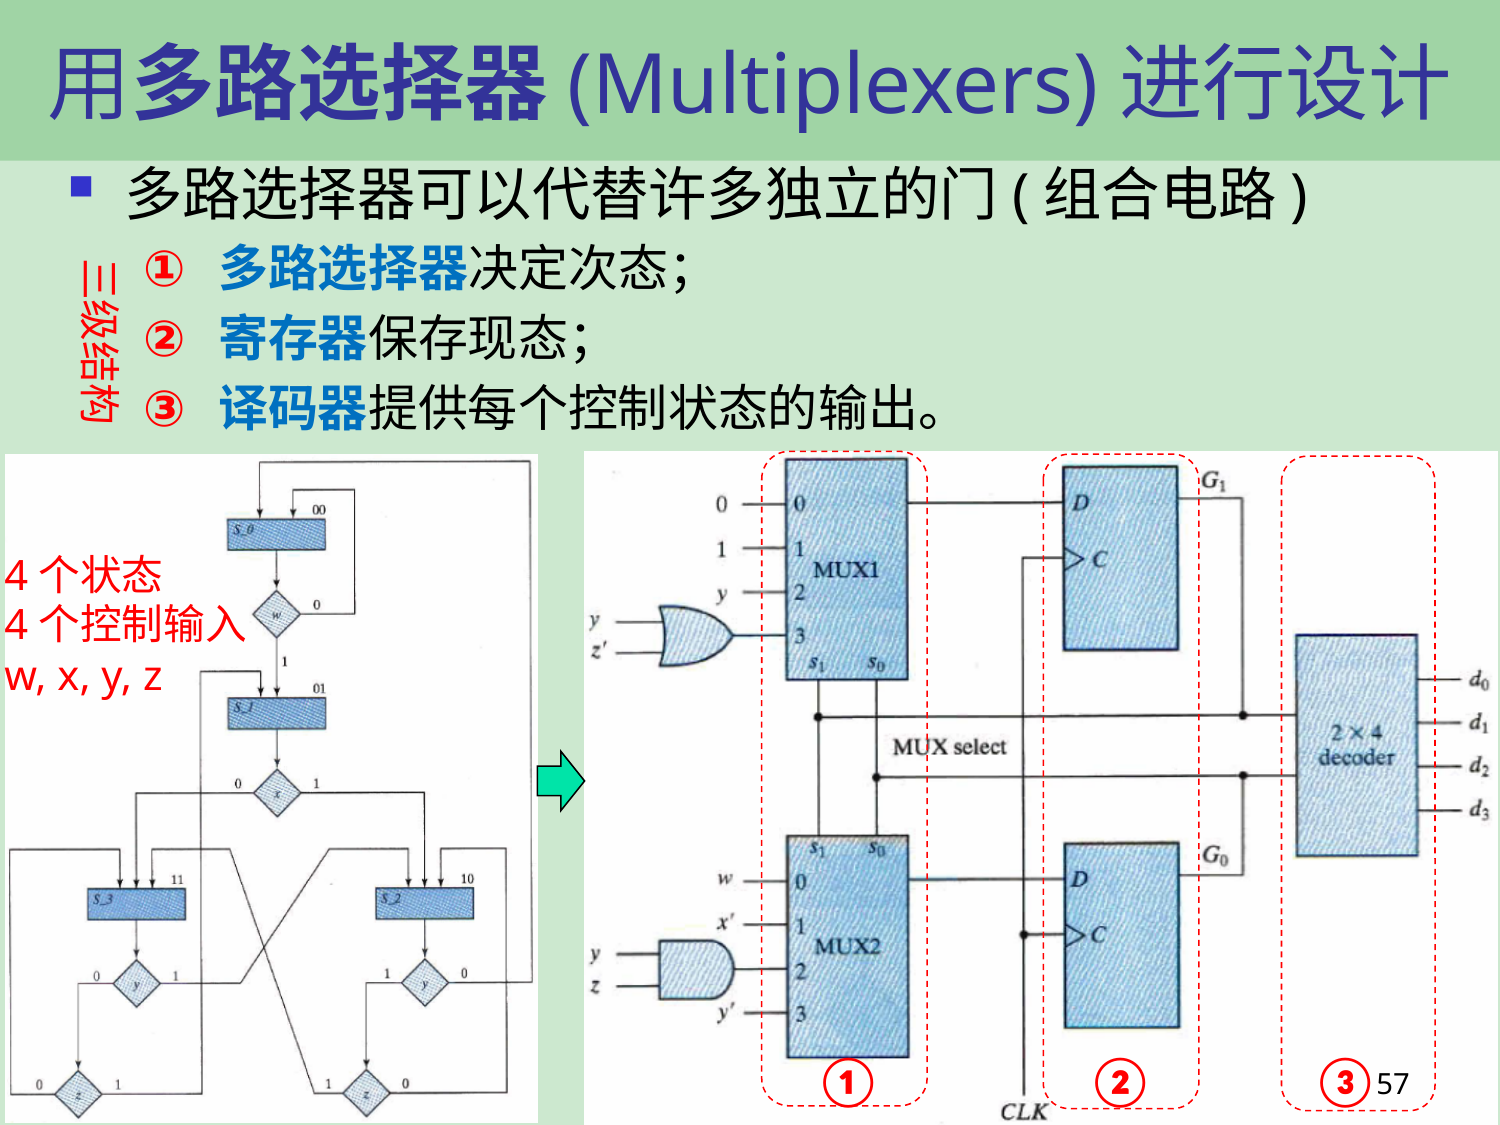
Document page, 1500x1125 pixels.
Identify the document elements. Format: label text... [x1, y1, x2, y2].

list 多路选择器可以代替许多独立的门(组合电路) 多路选择器决定次态； 寄存器保存现态； 译码器提供每个控制状态的输出。 [53, 149, 1491, 462]
text_box 三级结构 [53, 243, 134, 427]
title 用多路选择器(Multiplexers)进行设计 [17, 11, 1483, 149]
picture [584, 451, 1498, 1125]
text_box [541, 751, 579, 811]
picture [5, 454, 538, 1123]
